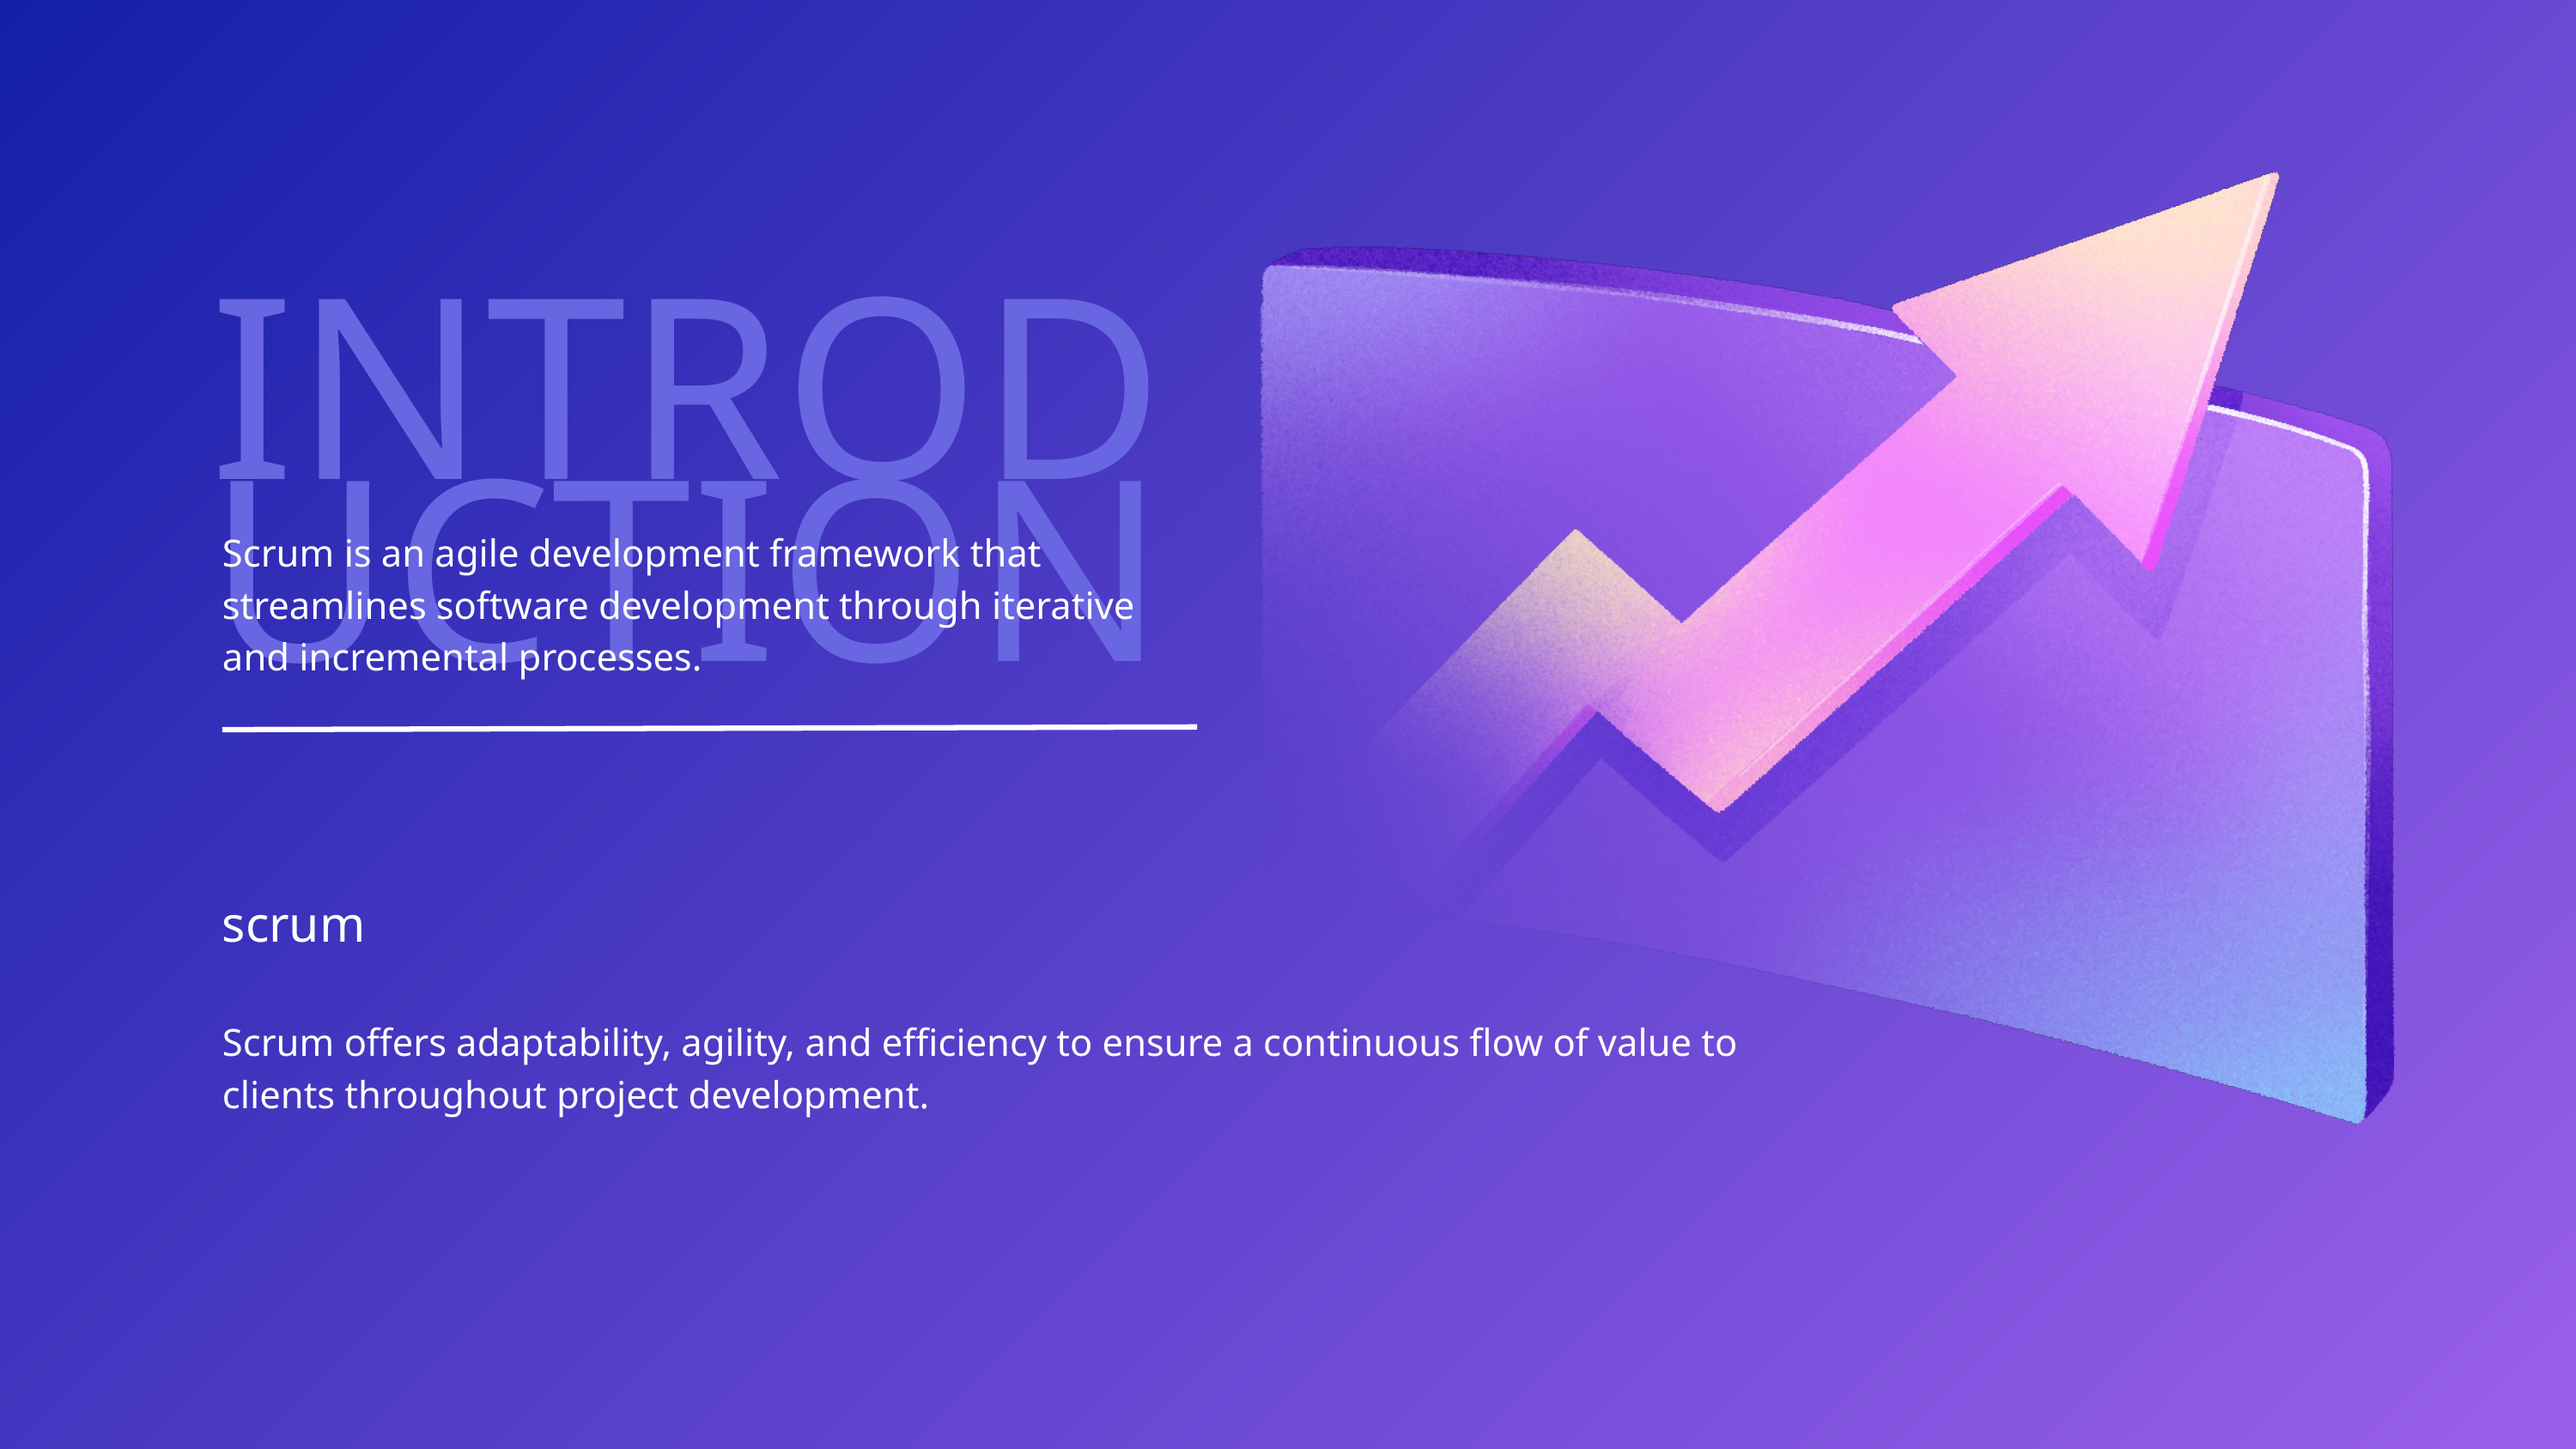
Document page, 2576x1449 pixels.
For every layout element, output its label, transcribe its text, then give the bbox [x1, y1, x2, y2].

text_box INTRODUCTION [177, 349, 1198, 712]
text_box Scrum is an agile development framework that streamlines software development through iterative and incremental processes. [222, 521, 1198, 679]
text_box [1226, 172, 2432, 1143]
text_box Scrum offers adaptability, agility, and efficiency to ensure a continuous flow of value to clients throughout project development. [222, 1011, 1773, 1117]
text_box scrum [222, 883, 903, 953]
